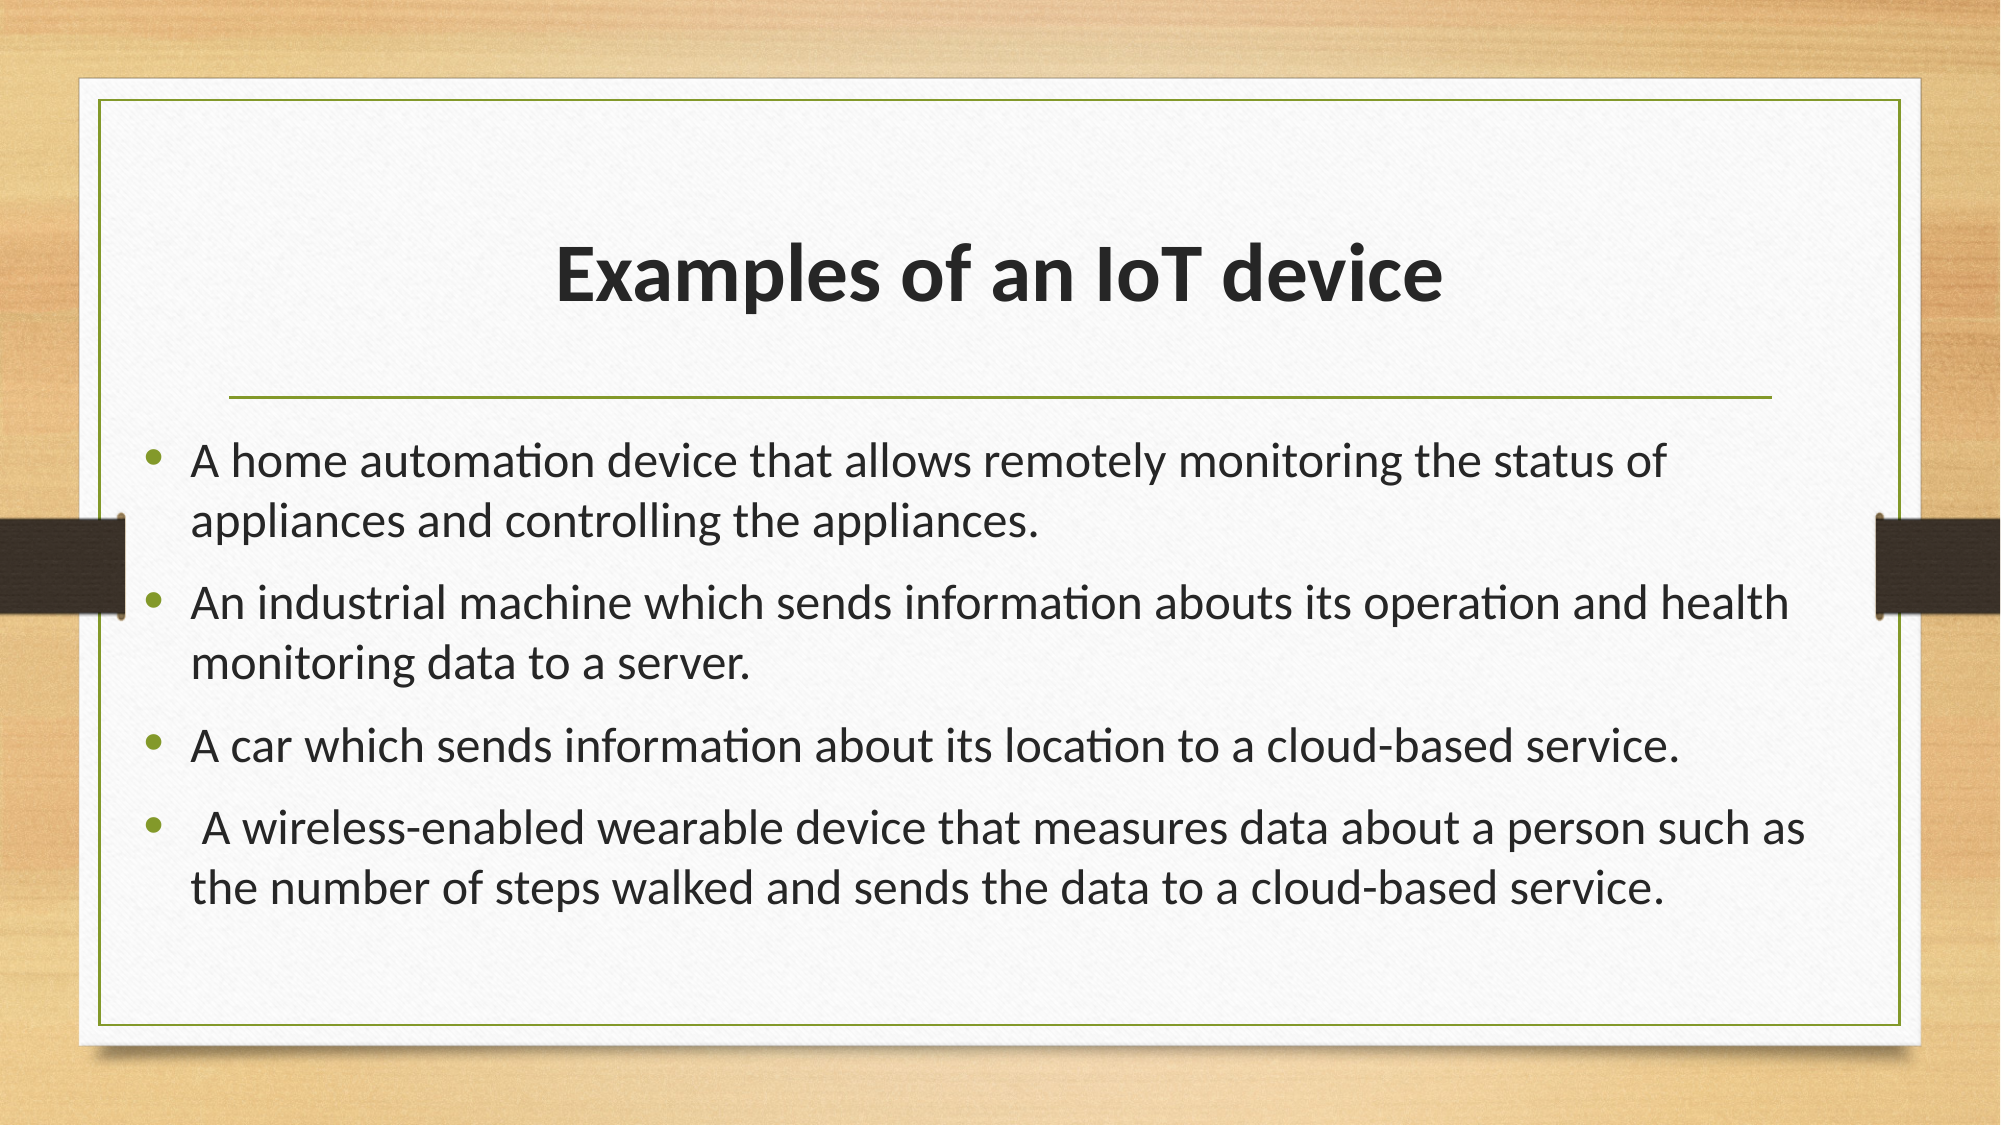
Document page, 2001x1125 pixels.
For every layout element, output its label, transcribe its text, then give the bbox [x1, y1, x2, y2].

list A home automation device that allows remotely monitoring the status of appliances and controlling the appliances. An industrial machine which sends information abouts its operation and health monitoring data to a server. A car which sends information about its location to a cloud-based service. A wireless-enabled wearable device that measures data about a person such as the number of steps walked and sends the data to a cloud-based service. [128, 419, 1870, 964]
picture [0, 0, 2001, 1125]
title Examples of an IoT device [212, 161, 1788, 375]
